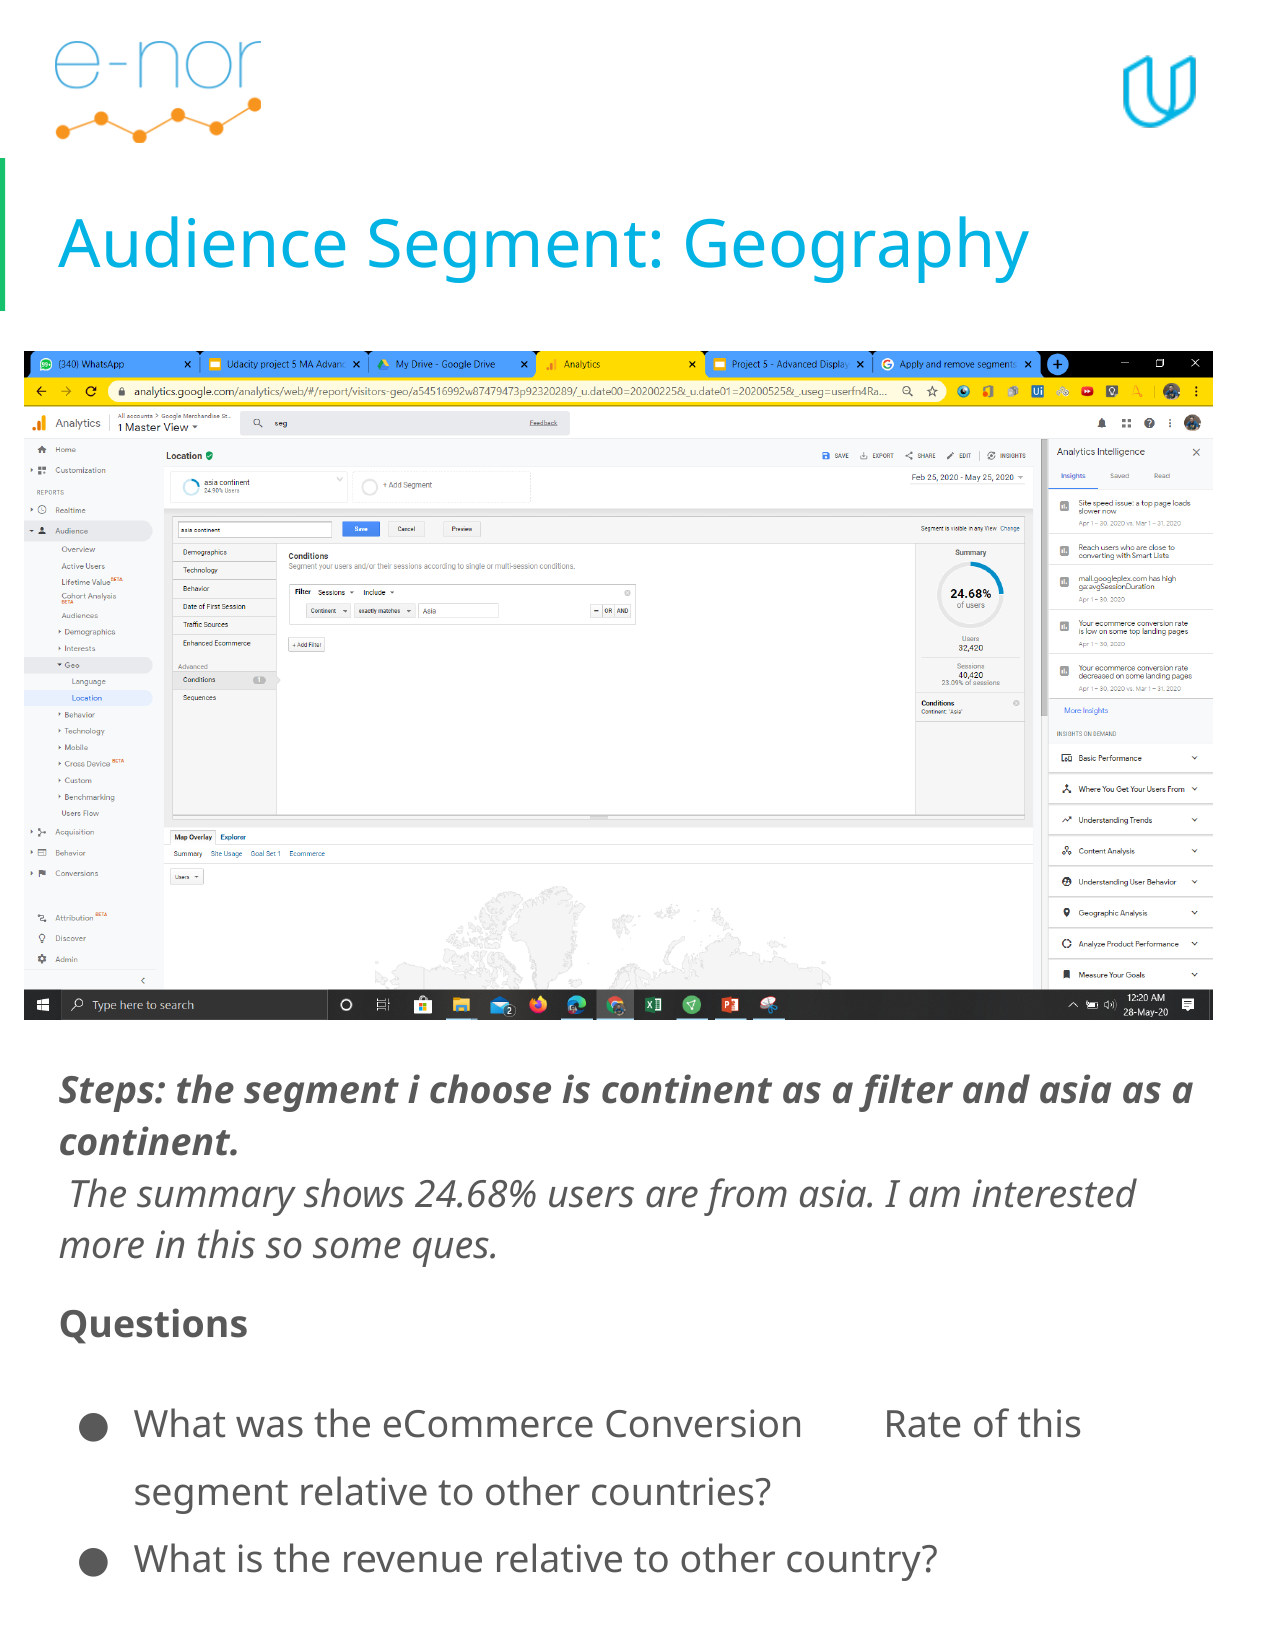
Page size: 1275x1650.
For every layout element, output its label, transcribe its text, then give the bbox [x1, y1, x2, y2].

picture [1088, 20, 1232, 142]
picture [24, 351, 1213, 1020]
picture [55, 41, 261, 142]
title Audience Segment: Geography [43, 142, 1232, 327]
list Steps: the segment i choose is continent as a filter and asia as a continent. The summary shows 24.68% users are from asia. I am interested more in this so some ques. Questions What was the eCommerce Conversion Rate of this segment relative to other countries? What is the revenue relative to other country? [43, 1044, 1232, 1547]
